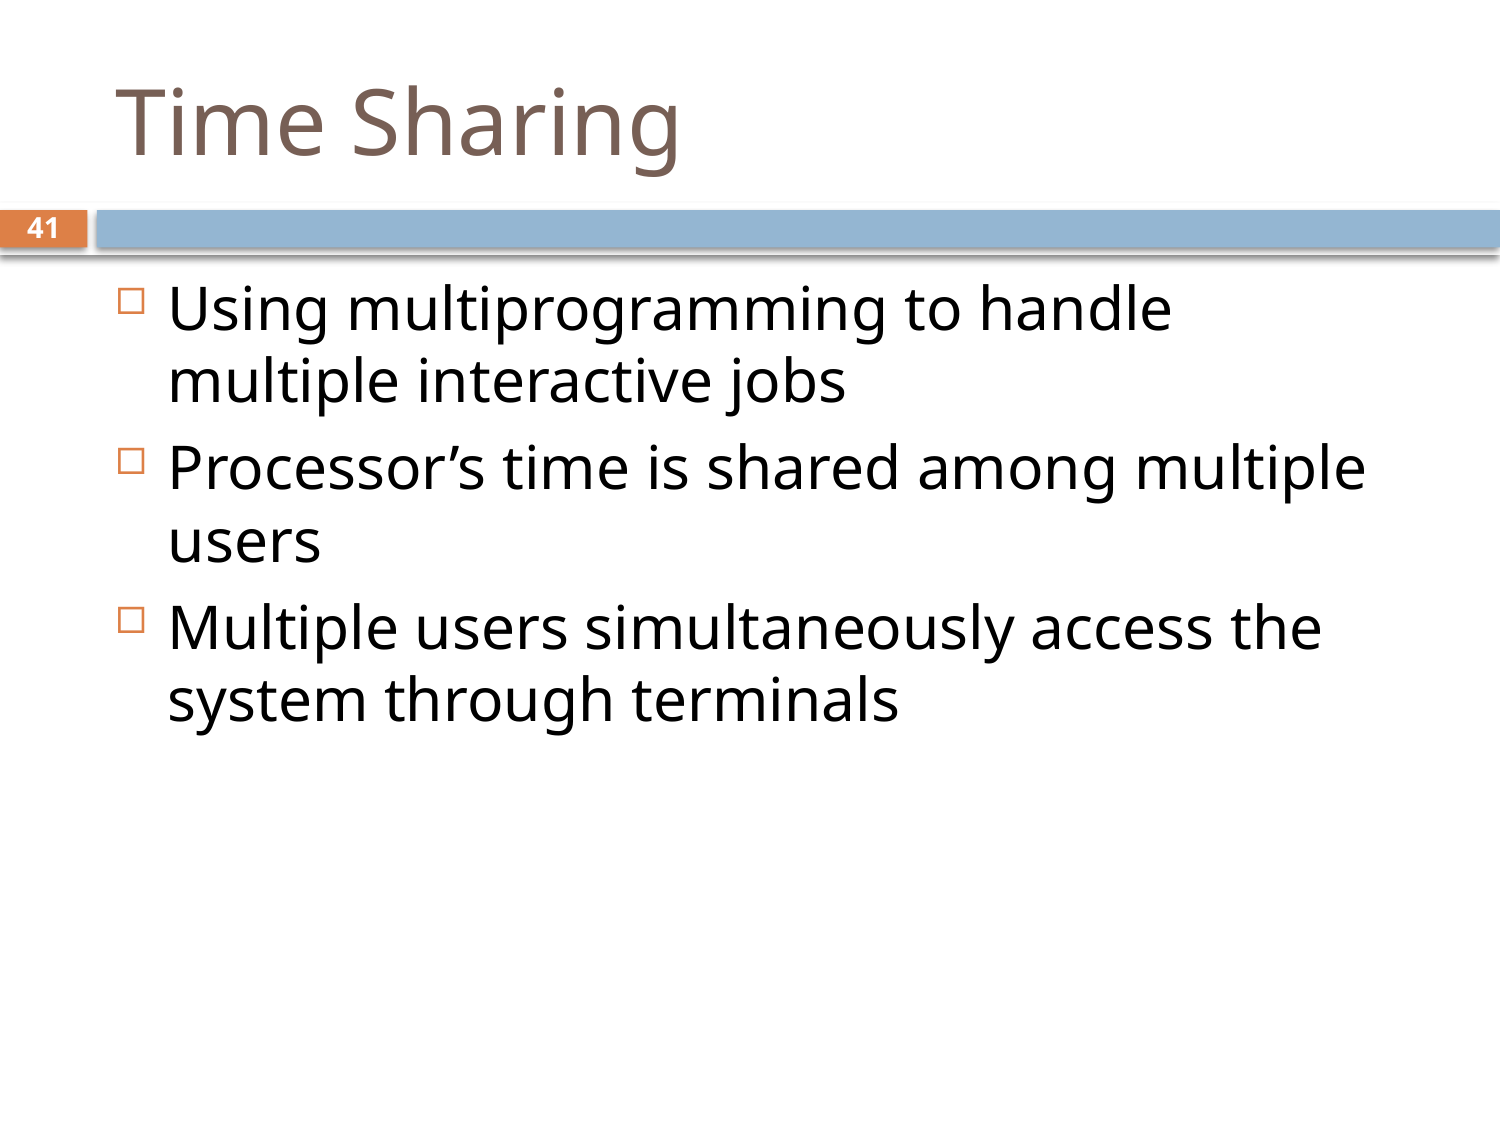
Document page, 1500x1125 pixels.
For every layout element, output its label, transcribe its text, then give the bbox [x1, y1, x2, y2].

list Using multiprogramming to handle multiple interactive jobs Processor’s time is shared among multiple users Multiple users simultaneously access the system through terminals [100, 262, 1438, 1005]
slide_number 41 [0, 208, 88, 249]
title Time Sharing [100, 37, 1438, 200]
